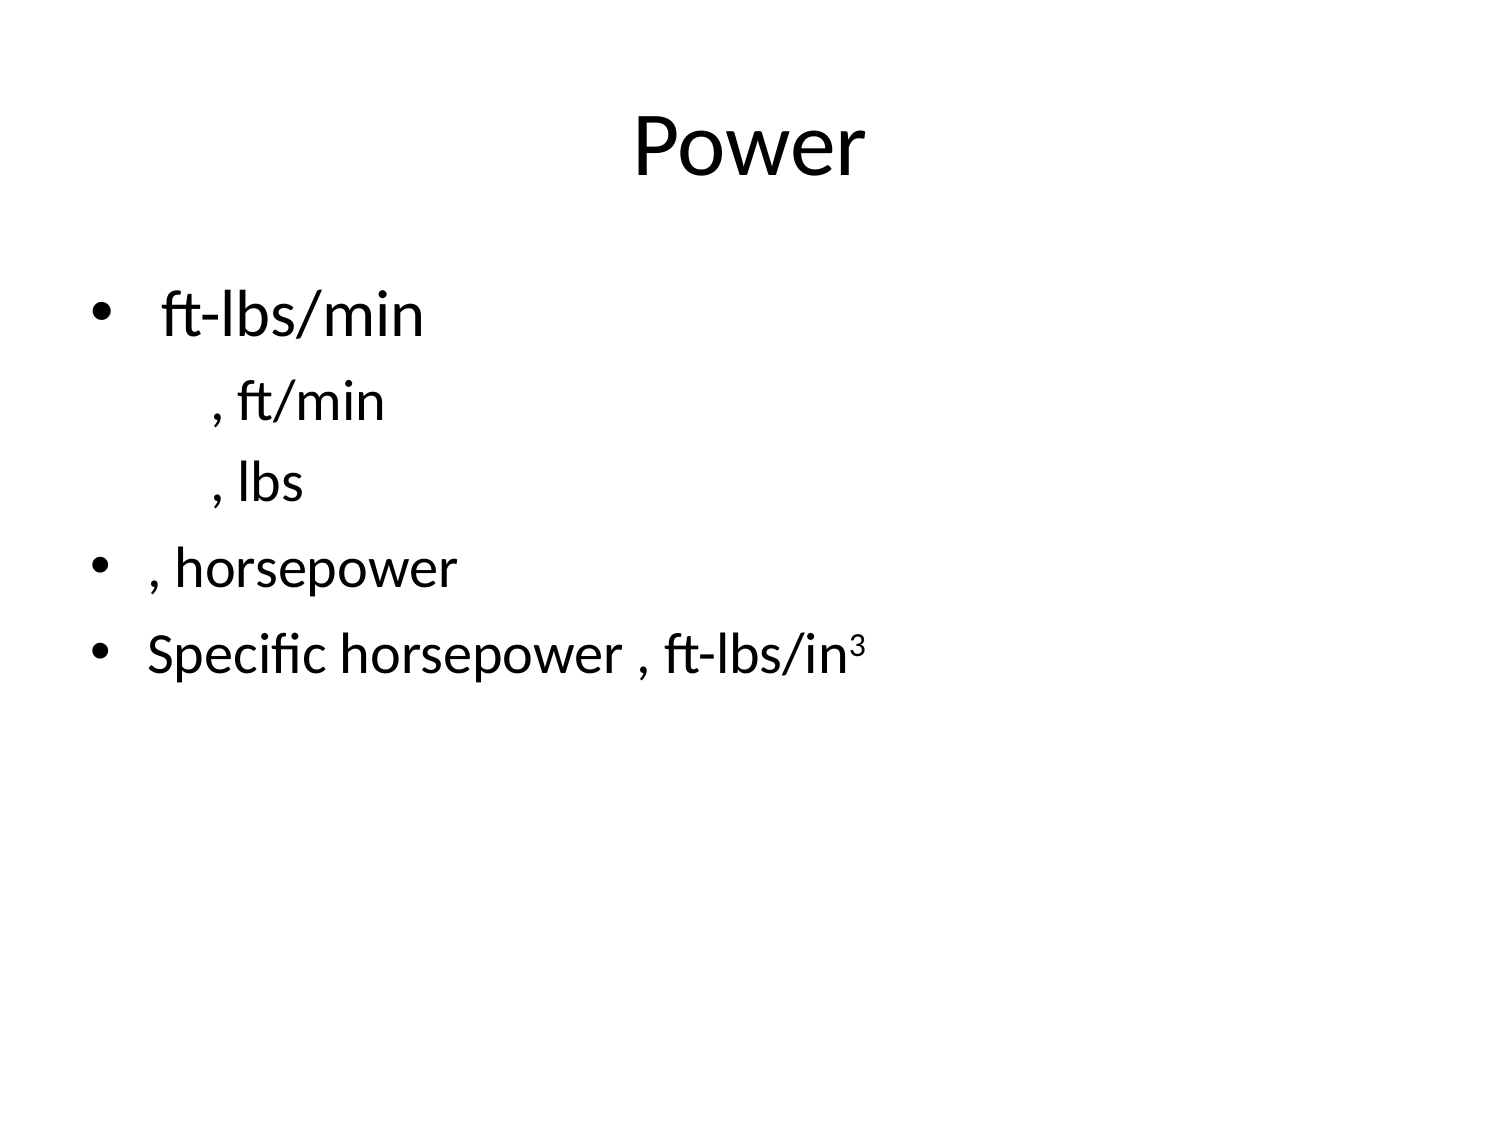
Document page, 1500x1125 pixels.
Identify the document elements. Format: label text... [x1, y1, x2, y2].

title Power [75, 45, 1425, 233]
